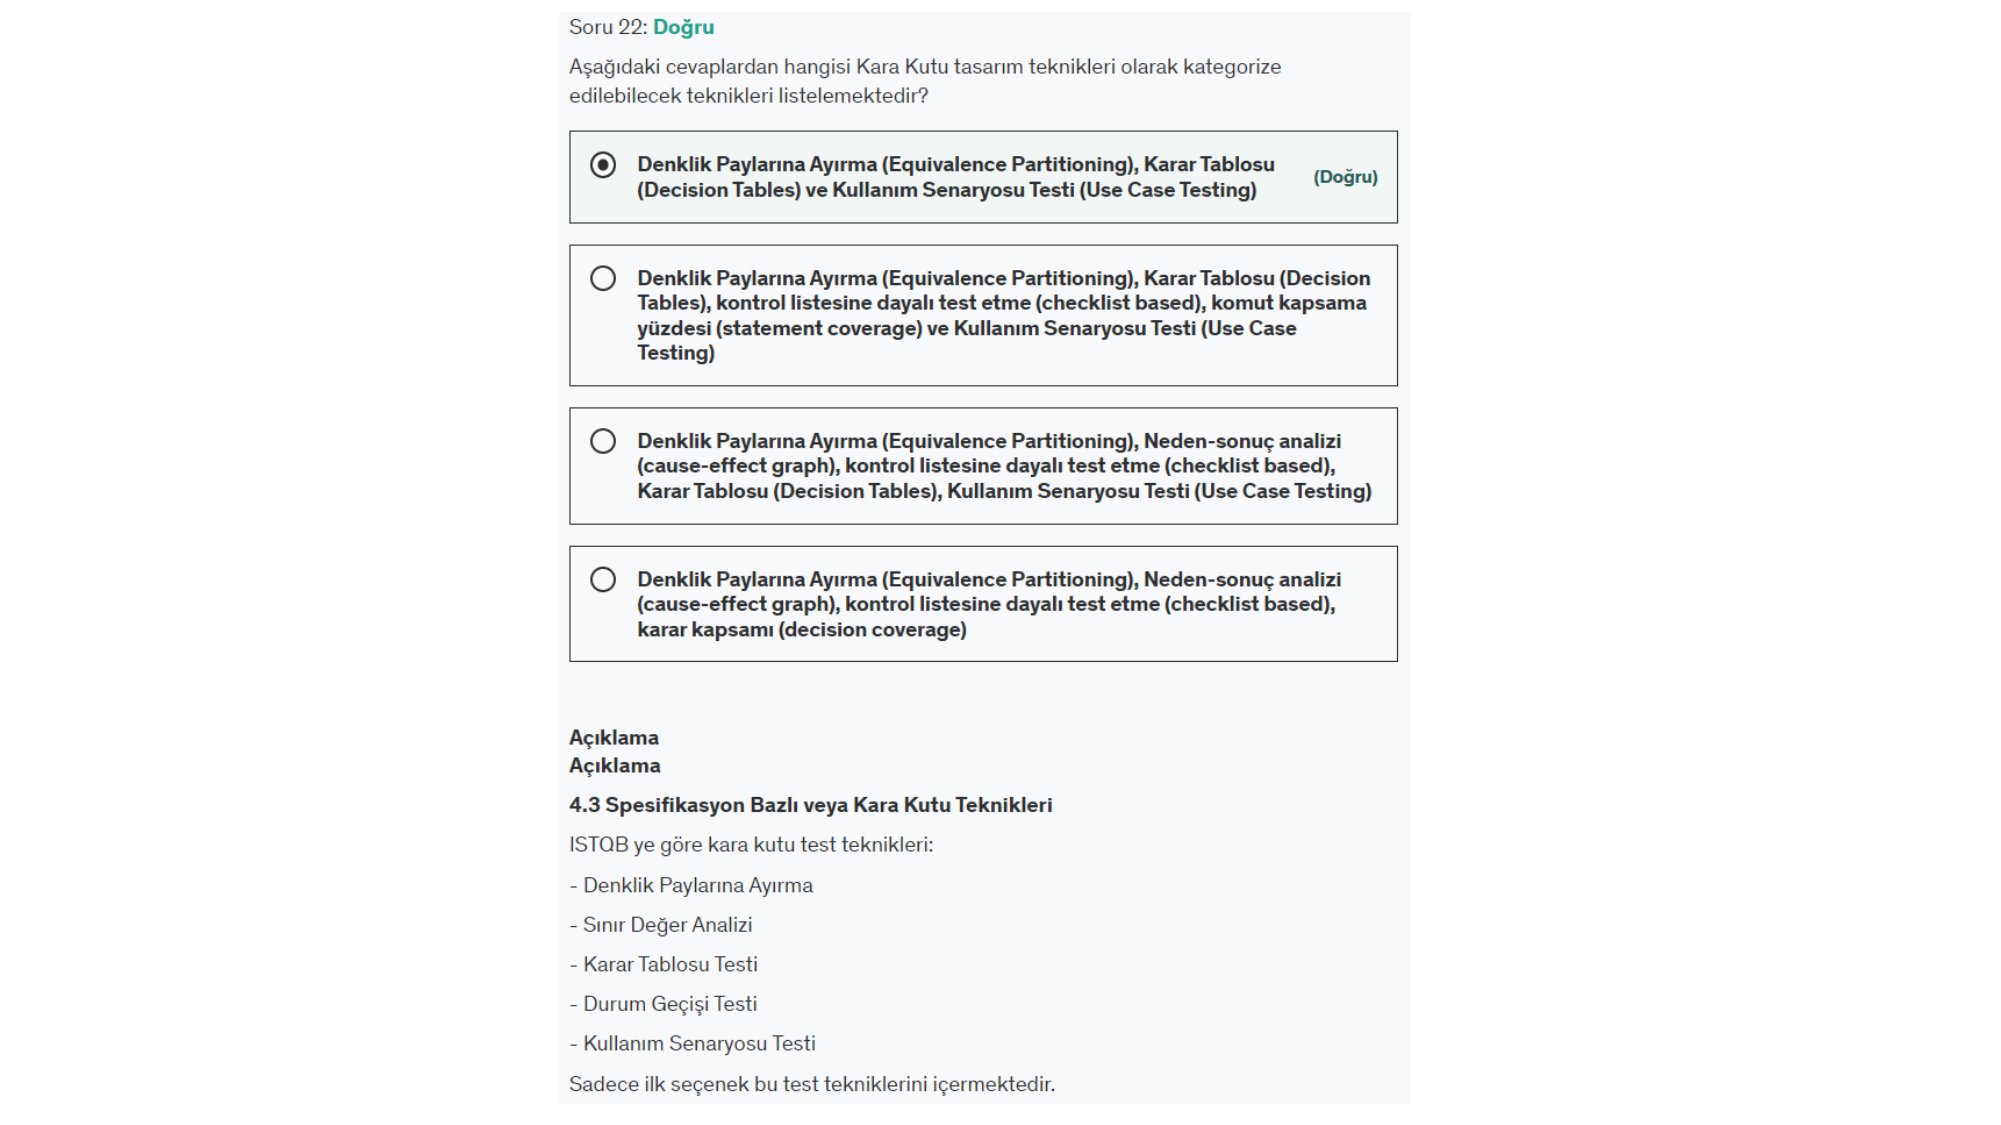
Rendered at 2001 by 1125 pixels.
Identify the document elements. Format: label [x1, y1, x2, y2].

list [559, 12, 1411, 1104]
